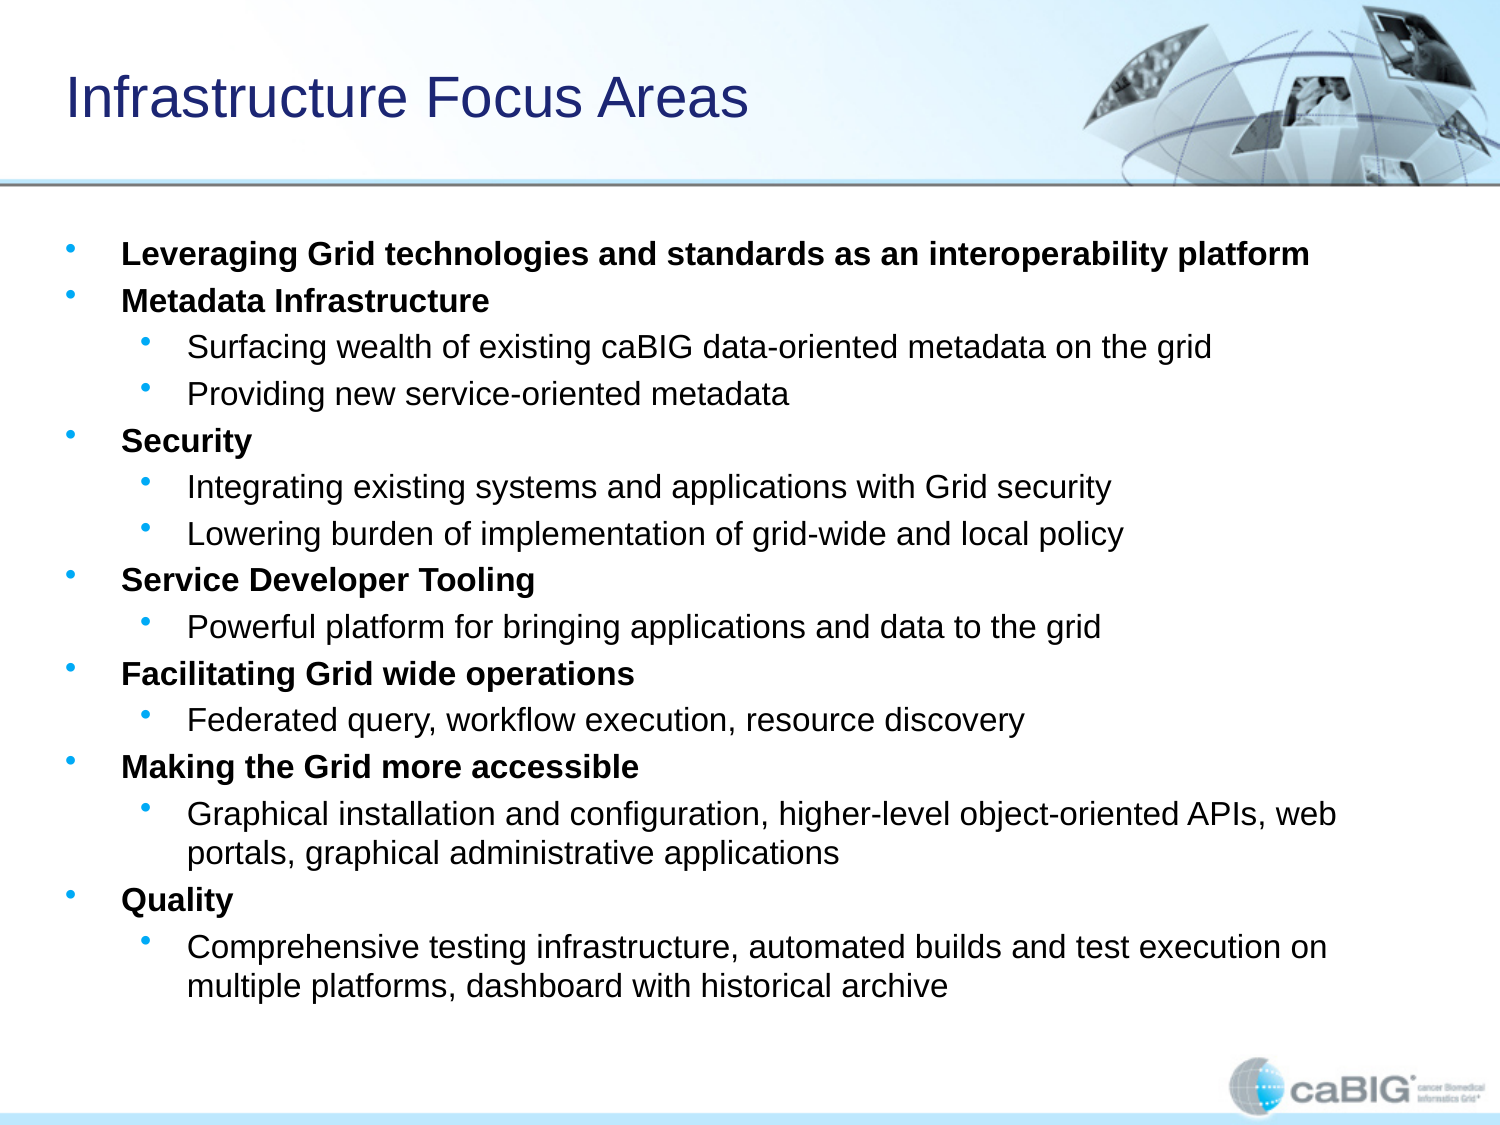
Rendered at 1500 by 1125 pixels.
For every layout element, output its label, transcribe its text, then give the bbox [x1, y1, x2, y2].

picture [0, 0, 1500, 1125]
list Leveraging Grid technologies and standards as an interoperability platform Metadata Infrastructure Surfacing wealth of existing caBIG data-oriented metadata on the grid Providing new service-oriented metadata Security Integrating existing systems and applications with Grid security Lowering burden of implementation of grid-wide and local policy Service Developer Tooling Powerful platform for bringing applications and data to the grid Facilitating Grid wide operations Federated query, workflow execution, resource discovery Making the Grid more accessible Graphical installation and configuration, higher-level object-oriented APIs, web portals, graphical administrative applications Quality Comprehensive testing infrastructure, automated builds and test execution on multiple platforms, dashboard with historical archive [49, 224, 1438, 1038]
title Infrastructure Focus Areas [49, 0, 1176, 188]
